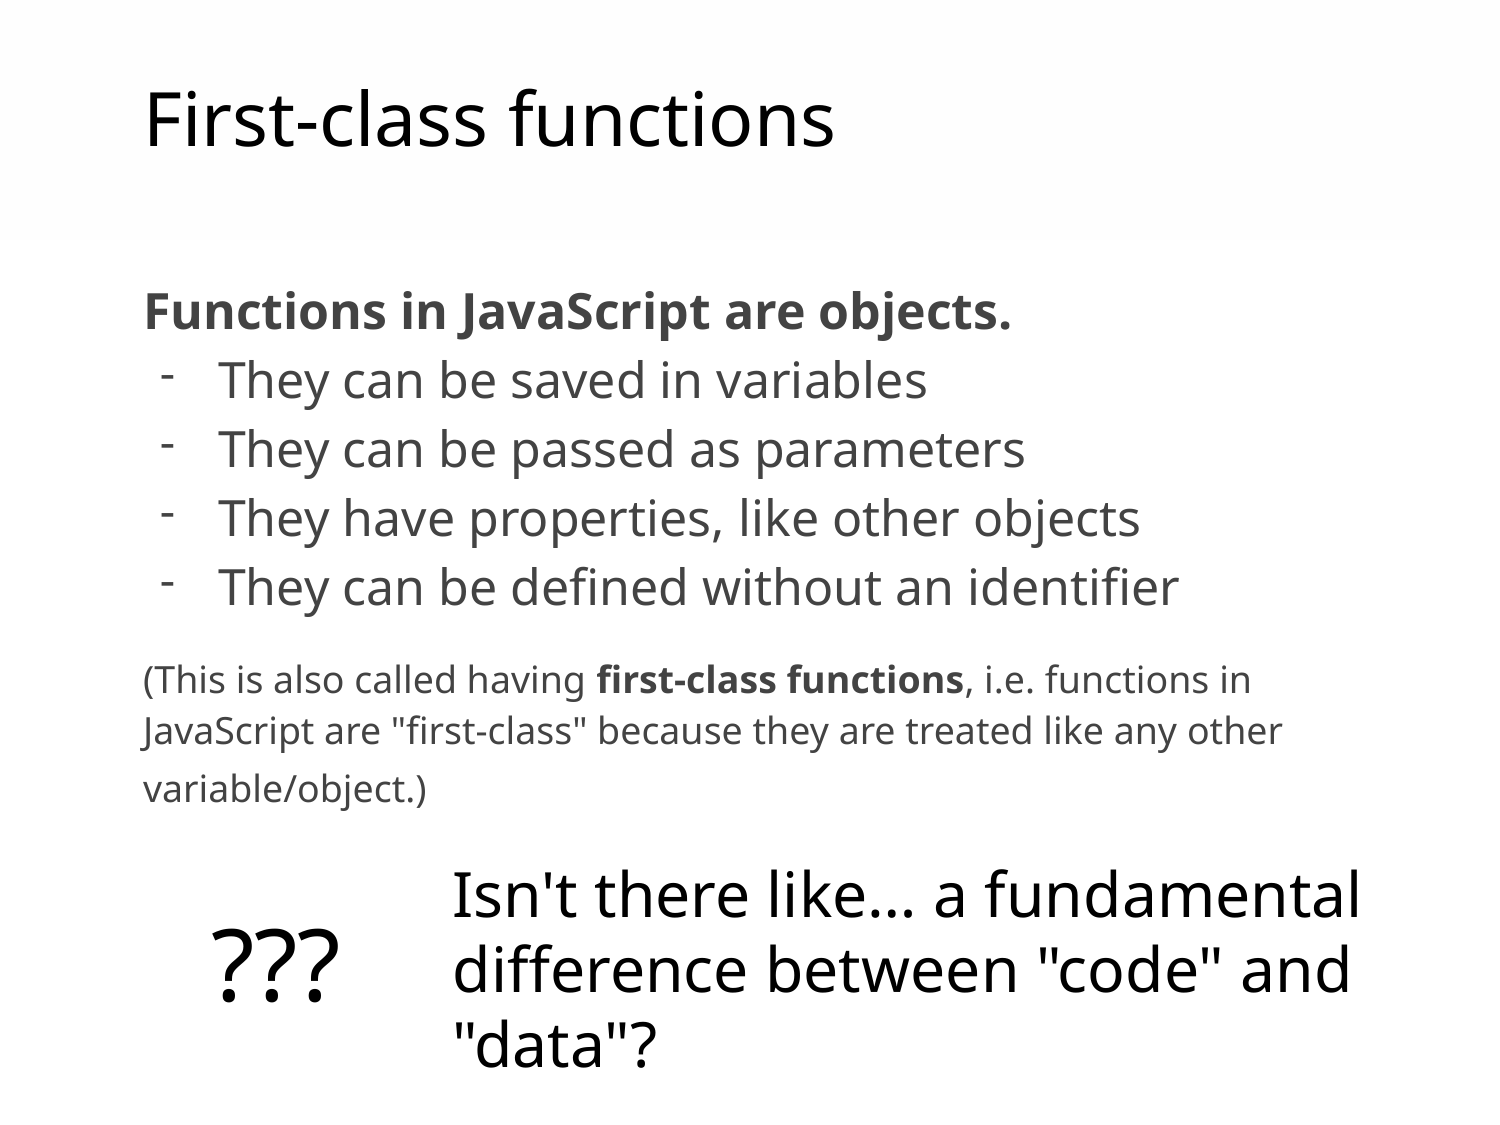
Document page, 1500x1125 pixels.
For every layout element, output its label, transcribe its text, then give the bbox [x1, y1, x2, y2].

text_box Isn't there like… a fundamental difference between "code" and "data"? [437, 840, 1407, 1084]
text_box ??? [114, 886, 437, 1012]
text_box Functions in JavaScript are objects. They can be saved in variables They can be passed as parameters They have properties, like other objects They can be defined without an identifier (This is also called having first-class functions, i.e. functions in JavaScript are "first-class" because they are treated like any other variable/object.) [128, 255, 1372, 813]
text_box First-class functions [128, 56, 1372, 183]
